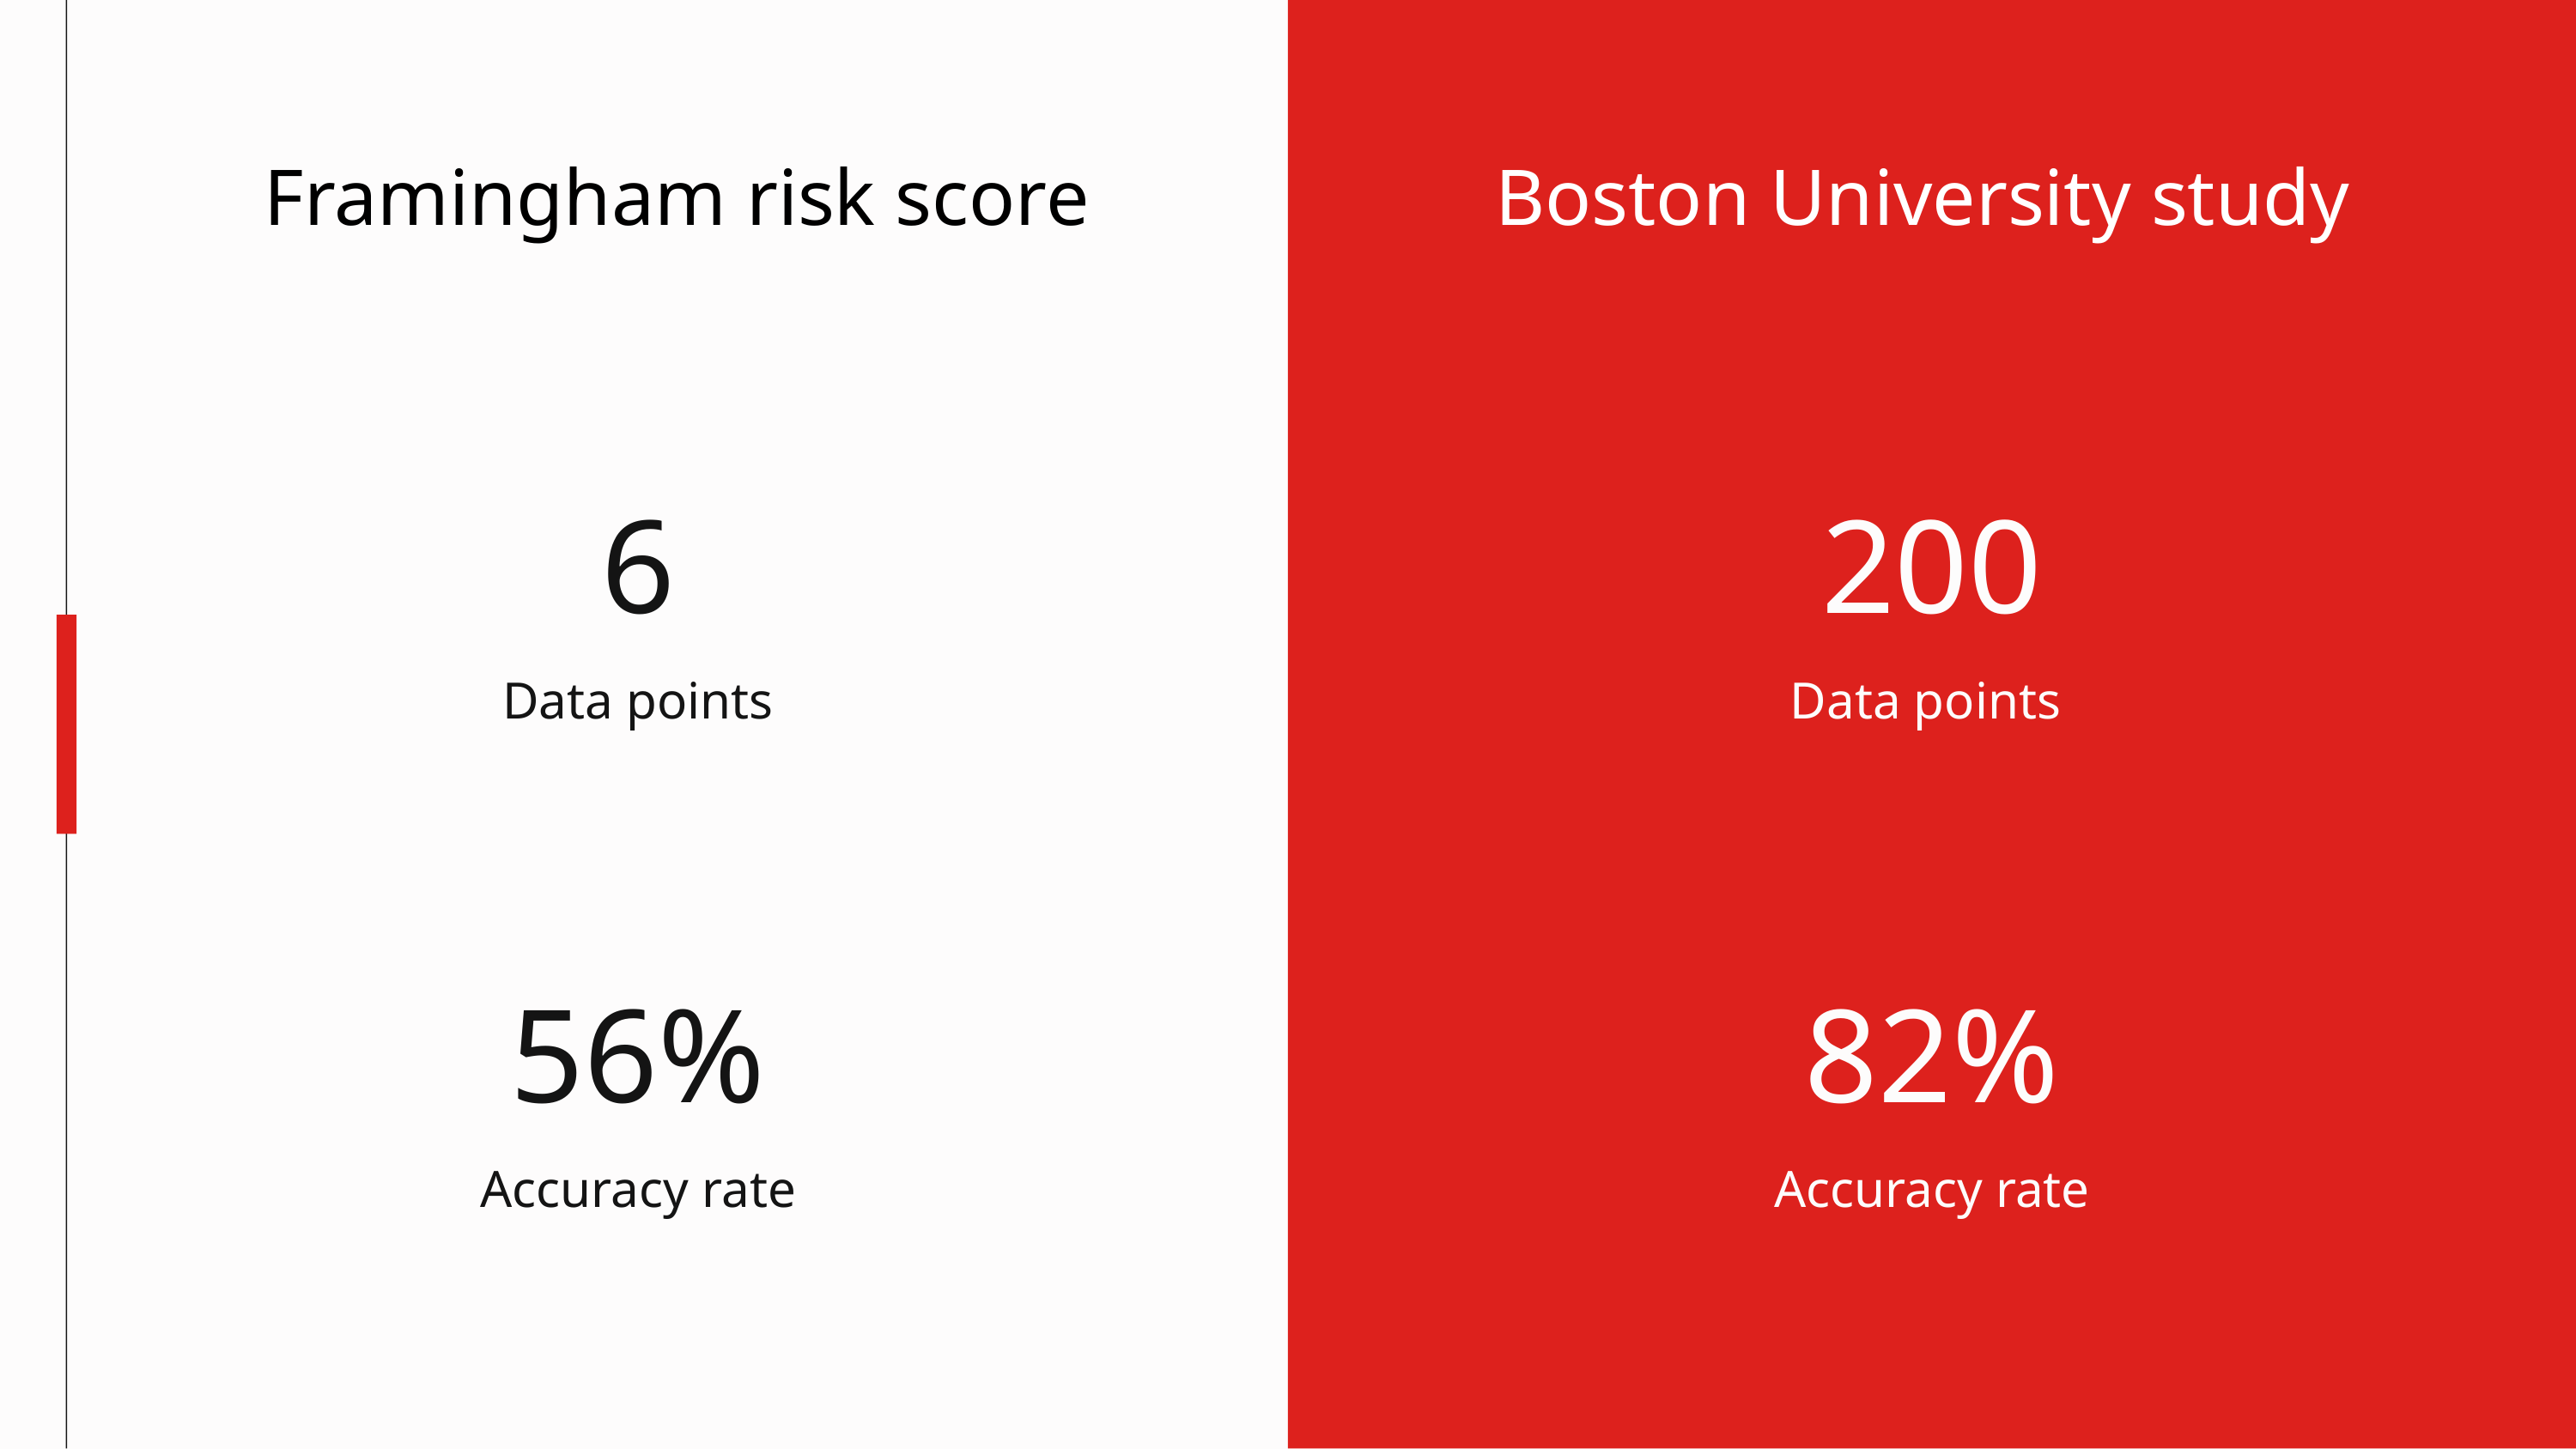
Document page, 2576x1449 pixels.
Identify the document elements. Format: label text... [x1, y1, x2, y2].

text_box Framingham risk score [227, 132, 1127, 240]
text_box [1502, 973, 2362, 1214]
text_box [56, 0, 77, 1449]
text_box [1502, 484, 2362, 724]
text_box Boston University study [1461, 132, 2385, 240]
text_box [208, 484, 1068, 724]
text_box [208, 973, 1068, 1214]
text_box [1287, 0, 2576, 1449]
